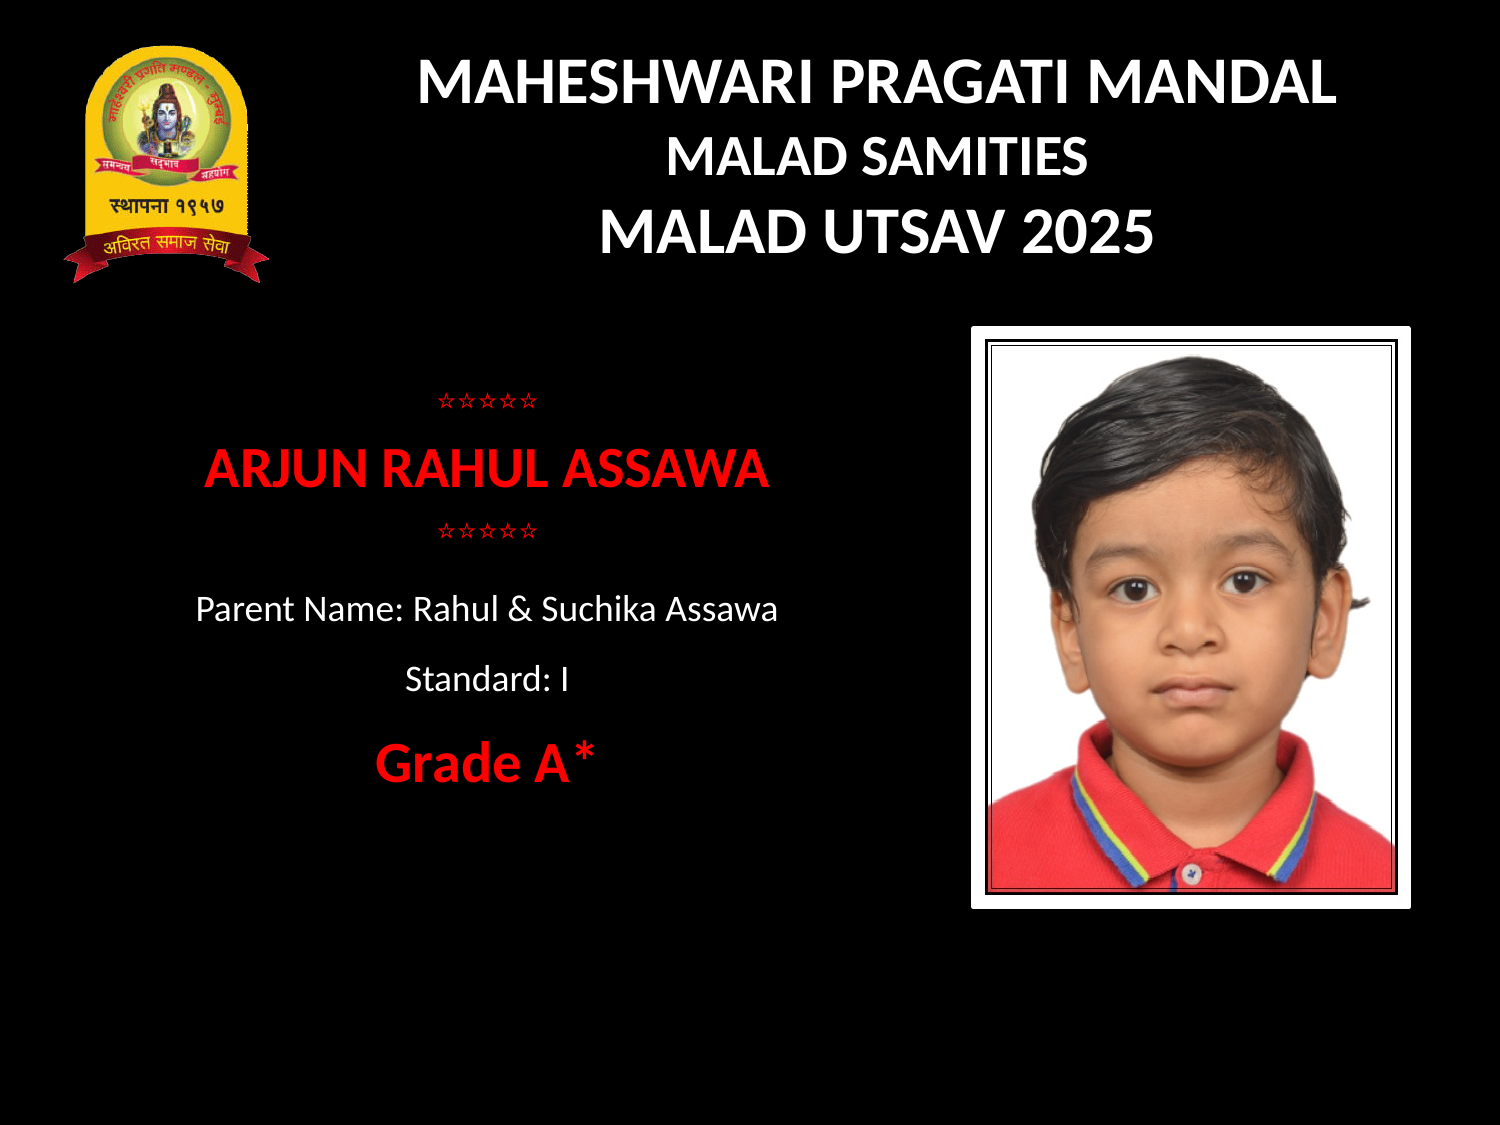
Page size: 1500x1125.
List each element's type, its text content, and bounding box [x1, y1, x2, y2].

picture [974, 329, 1408, 907]
picture [29, 29, 297, 301]
text_box ⭐⭐⭐⭐⭐ ARJUN RAHUL ASSAWA ⭐⭐⭐⭐⭐ Parent Name: Rahul & Suchika Assawa Standard: I Grade A* [74, 374, 900, 802]
text_box MAHESHWARI PRAGATI MANDAL MALAD SAMITIES MALAD UTSAV 2025 [401, 29, 1354, 275]
